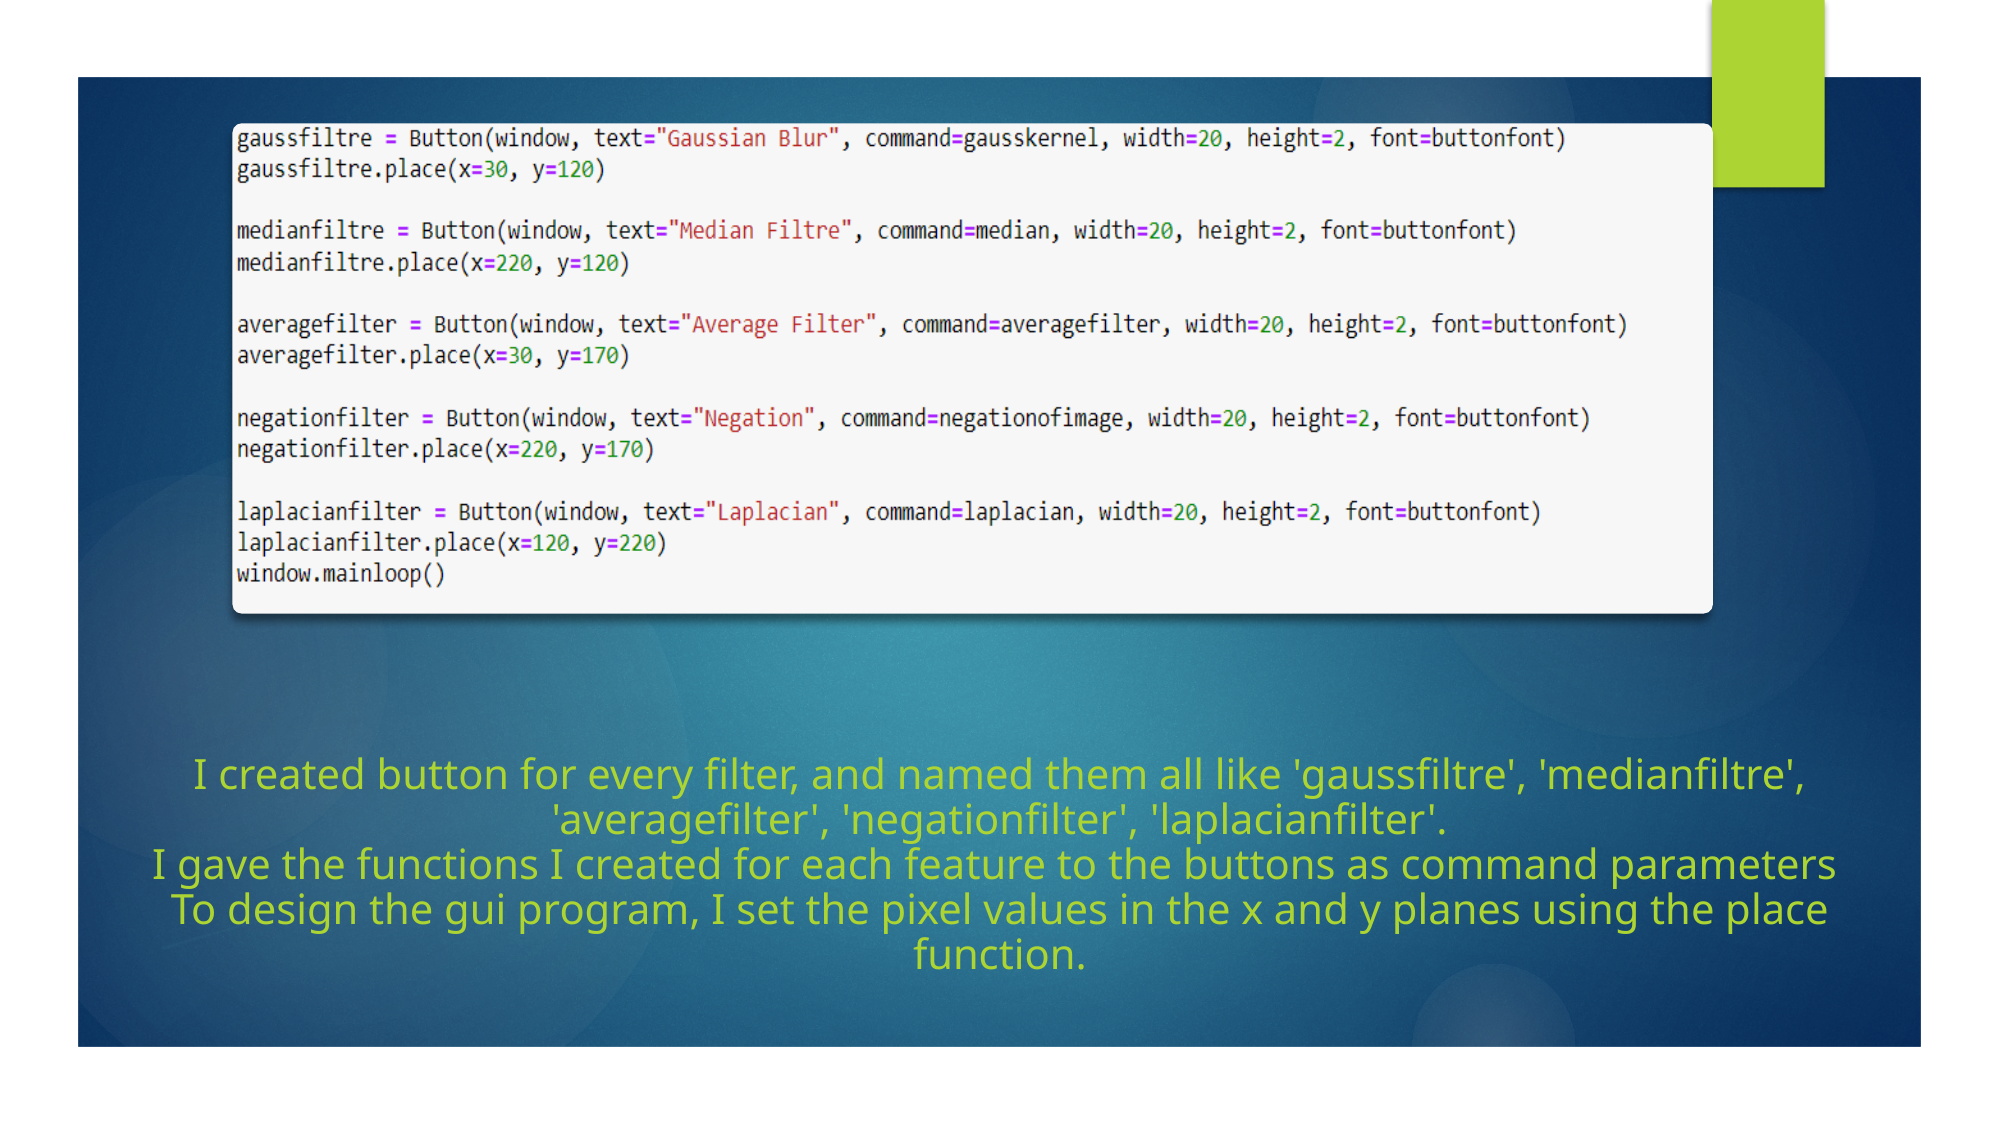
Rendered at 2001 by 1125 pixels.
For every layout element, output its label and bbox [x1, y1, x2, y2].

text_box [0, 0, 2000, 1125]
picture [232, 123, 1714, 614]
